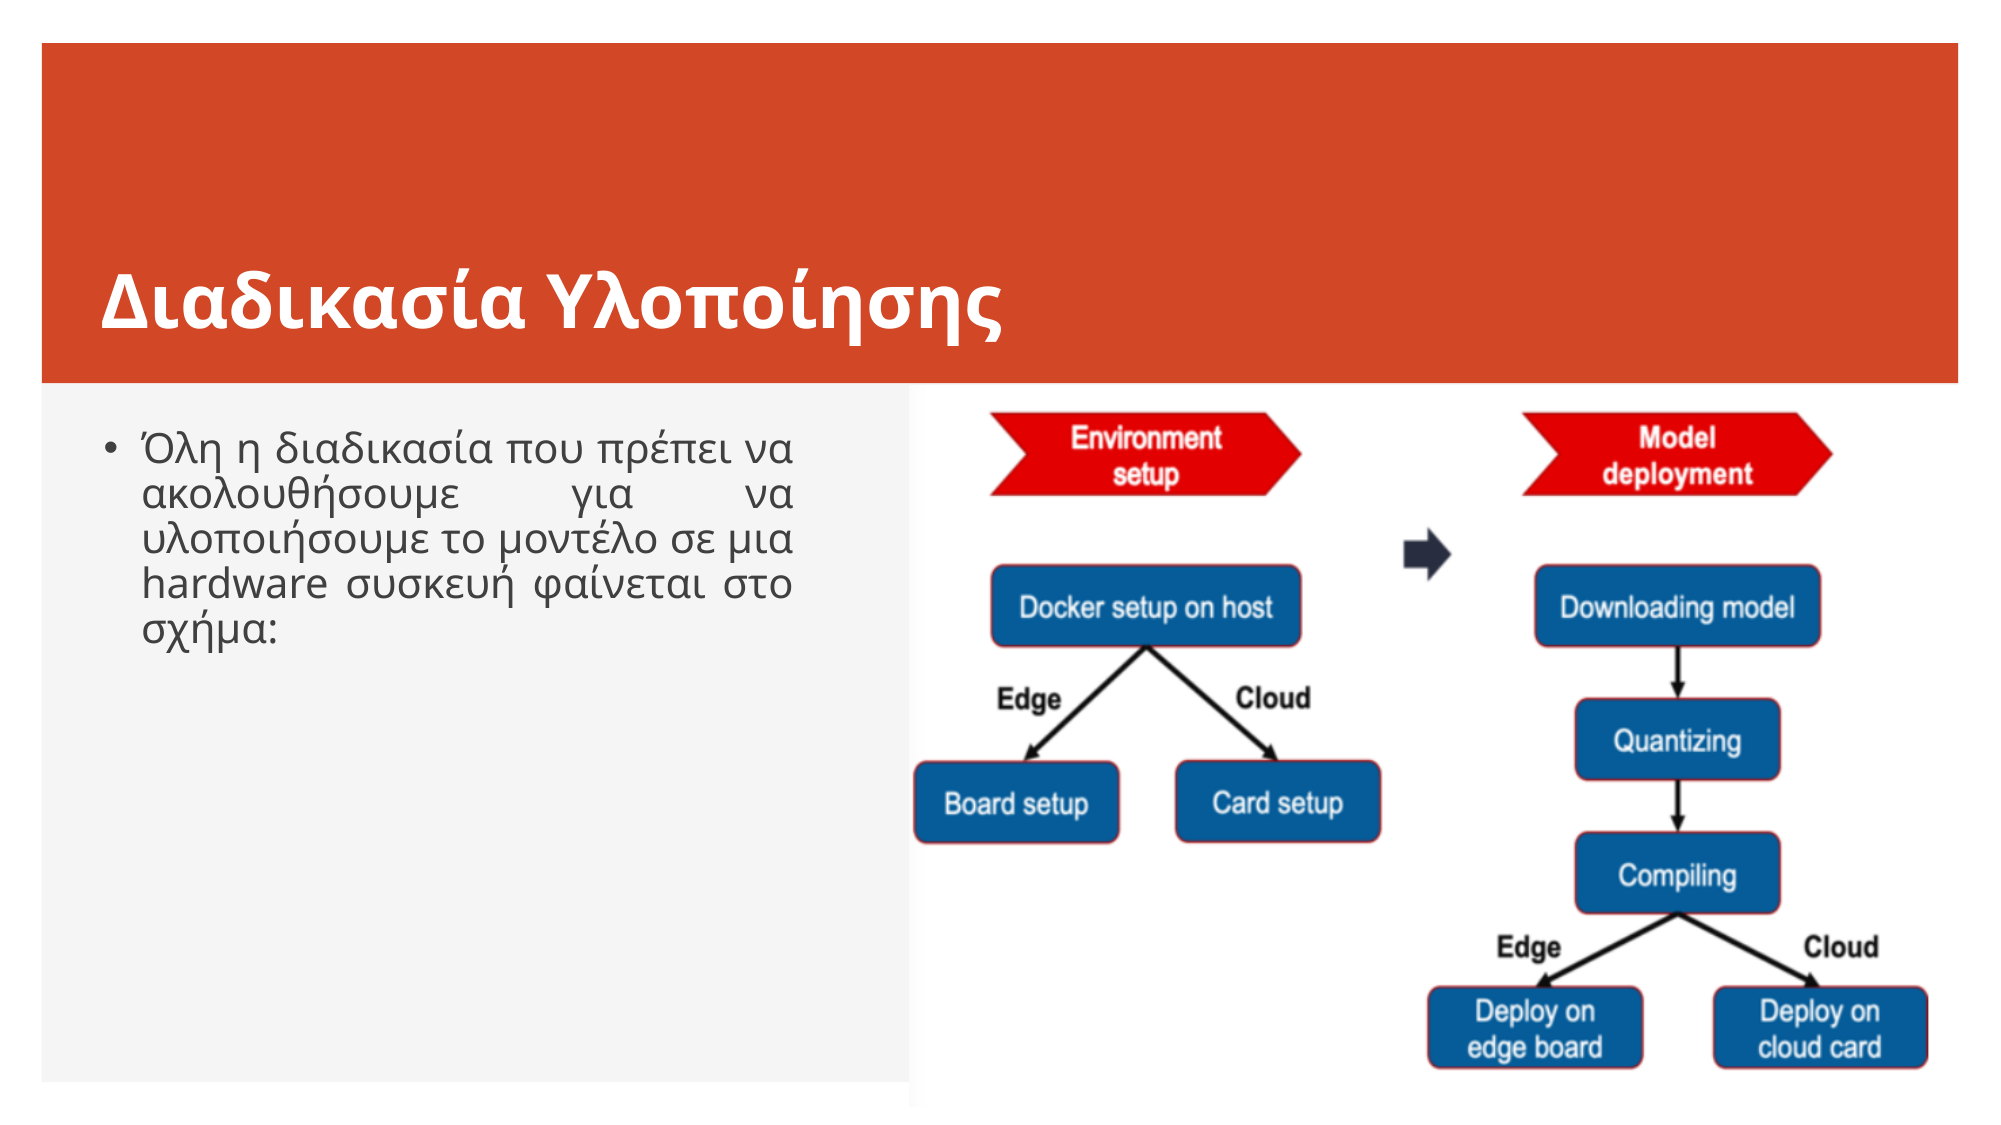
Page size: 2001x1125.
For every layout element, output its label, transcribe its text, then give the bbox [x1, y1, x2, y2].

title Διαδικασία Υλοποίησης [85, 251, 1214, 357]
list Όλη η διαδικασία που πρέπει να ακολουθήσουμε για να υλοποιήσουμε το μοντέλο σε μια hardware συσκευή φαίνεται στο σχήμα: [88, 420, 809, 1073]
picture [909, 385, 1961, 1107]
